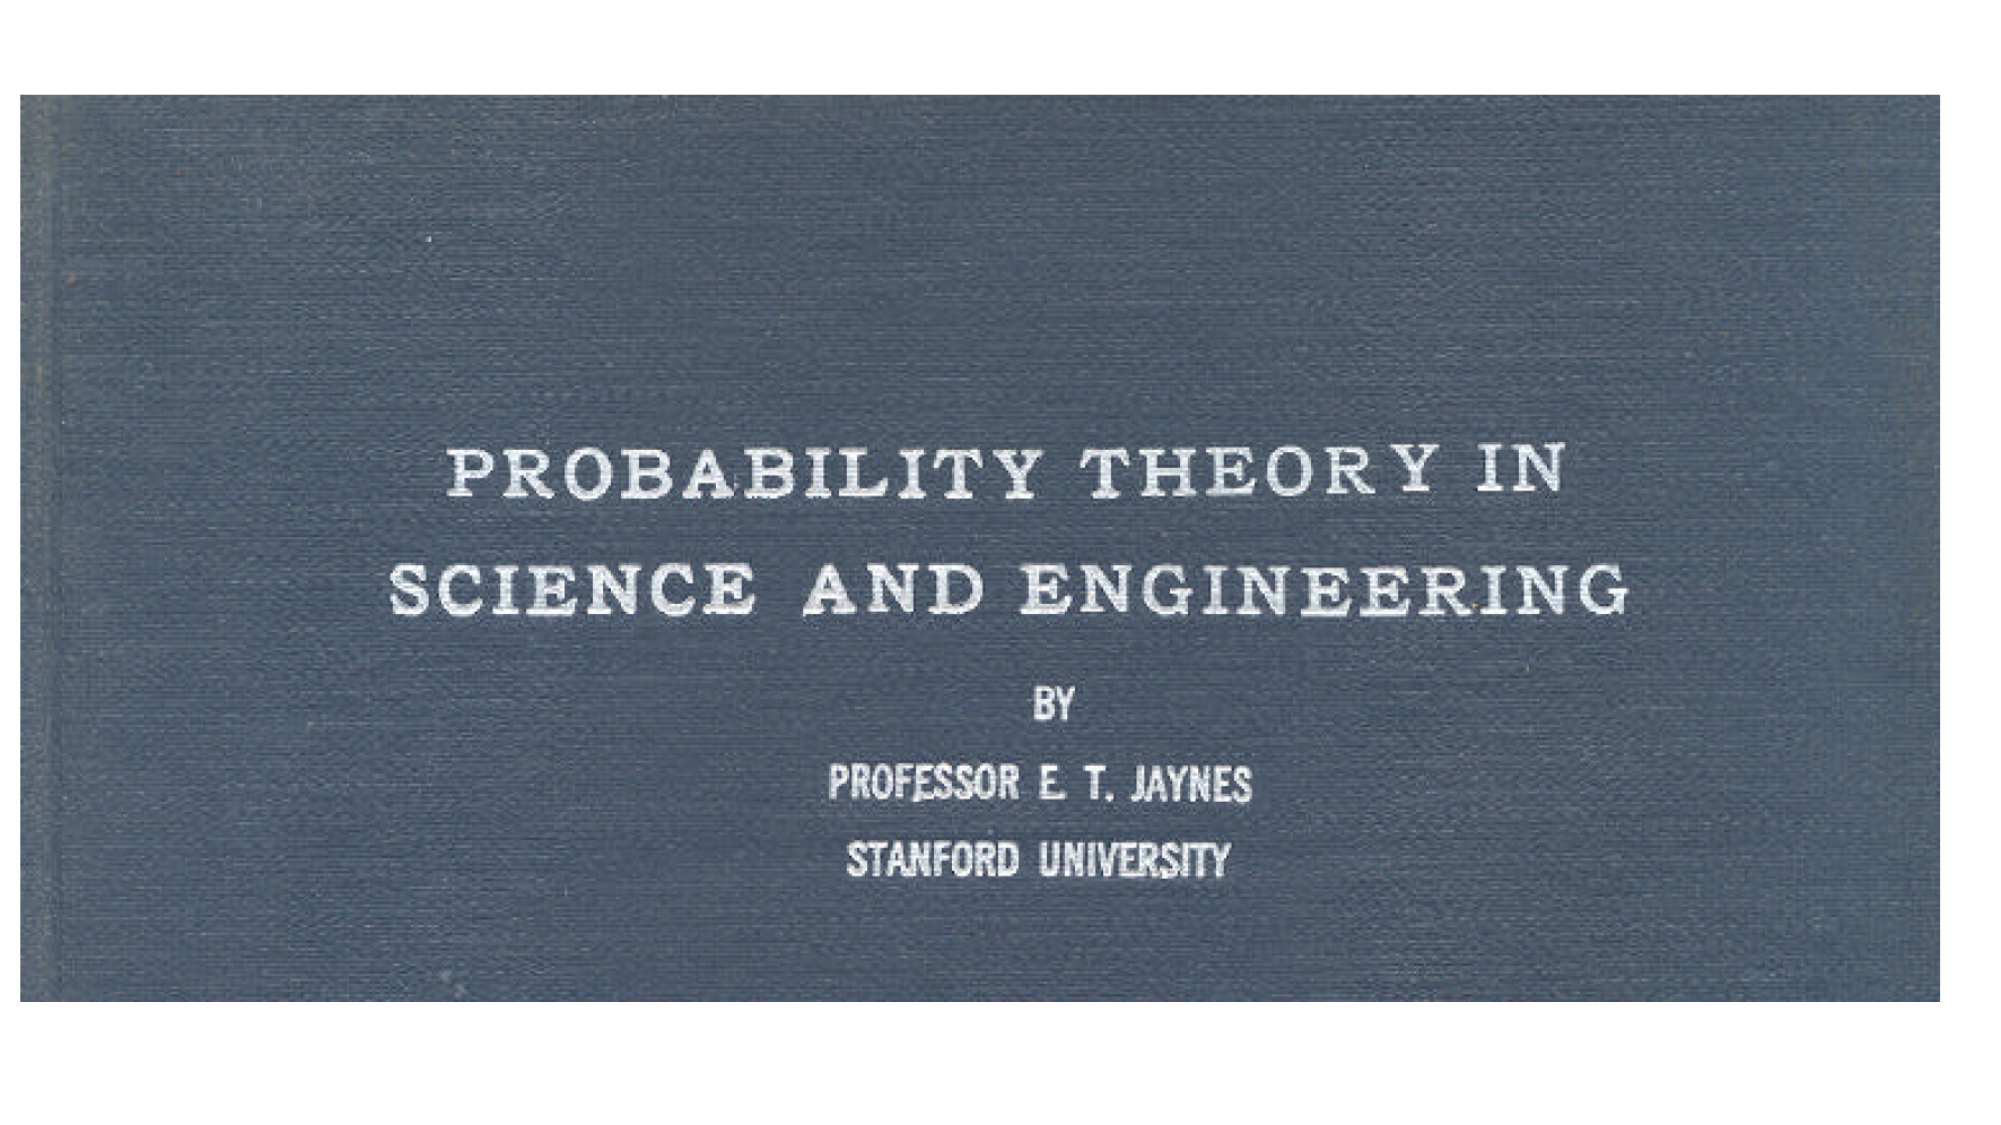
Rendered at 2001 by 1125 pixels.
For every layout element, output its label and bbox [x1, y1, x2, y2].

picture [0, 79, 2000, 1002]
